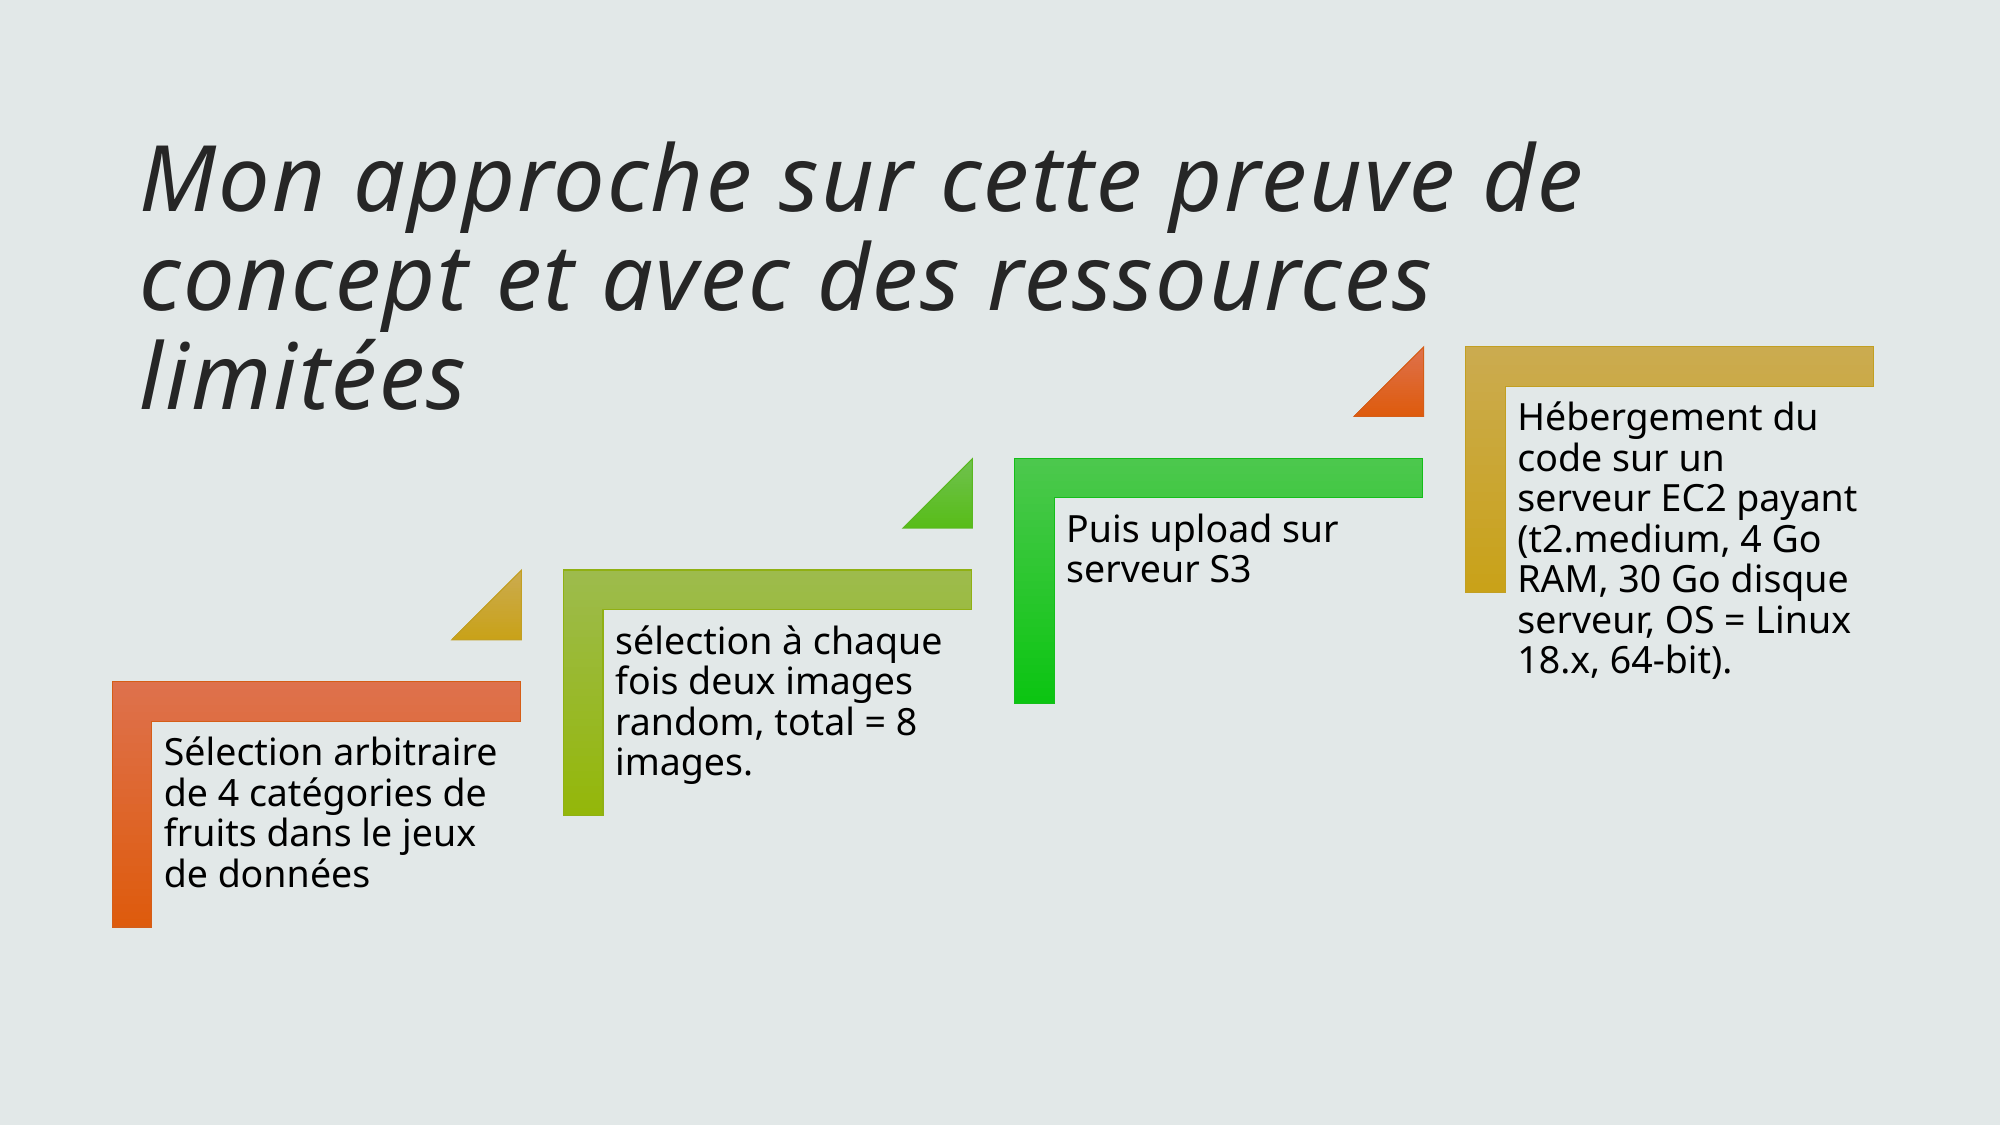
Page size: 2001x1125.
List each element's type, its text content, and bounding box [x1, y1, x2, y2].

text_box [111, 266, 1876, 1125]
title Mon approche sur cette preuve de concept et avec des ressources limitées [124, 124, 1760, 266]
